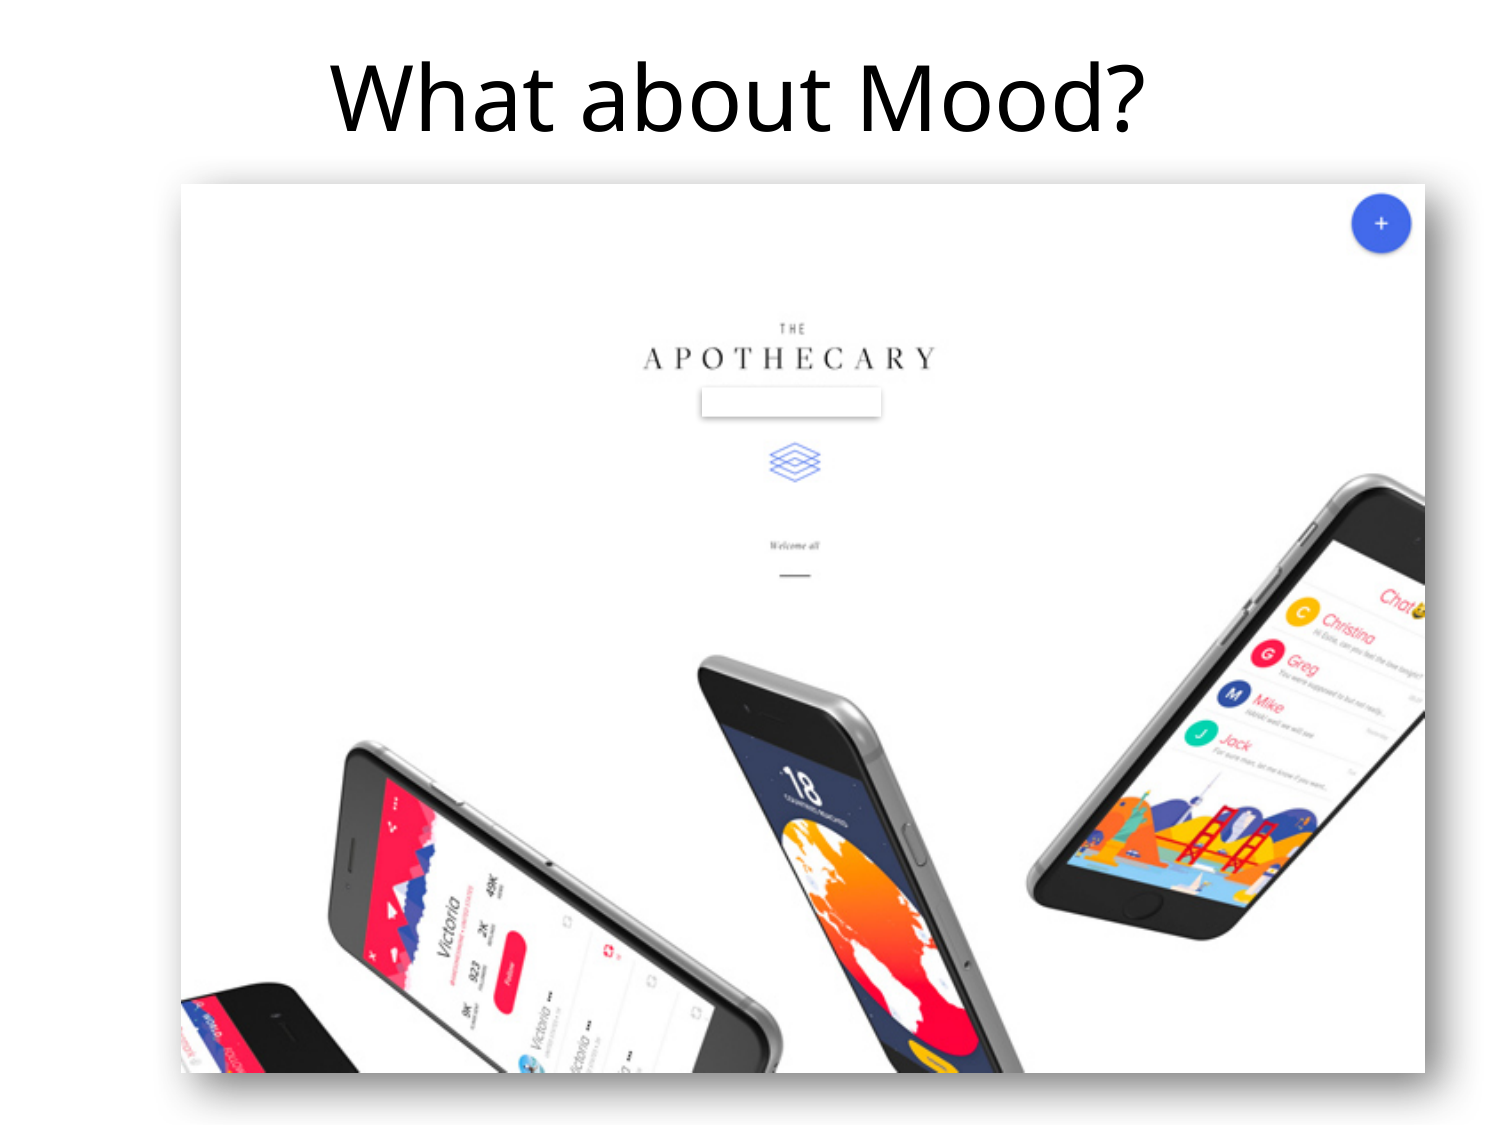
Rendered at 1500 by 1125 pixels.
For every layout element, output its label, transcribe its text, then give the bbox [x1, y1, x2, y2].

title What about Mood? [75, 1, 1425, 189]
picture [181, 184, 1426, 1074]
